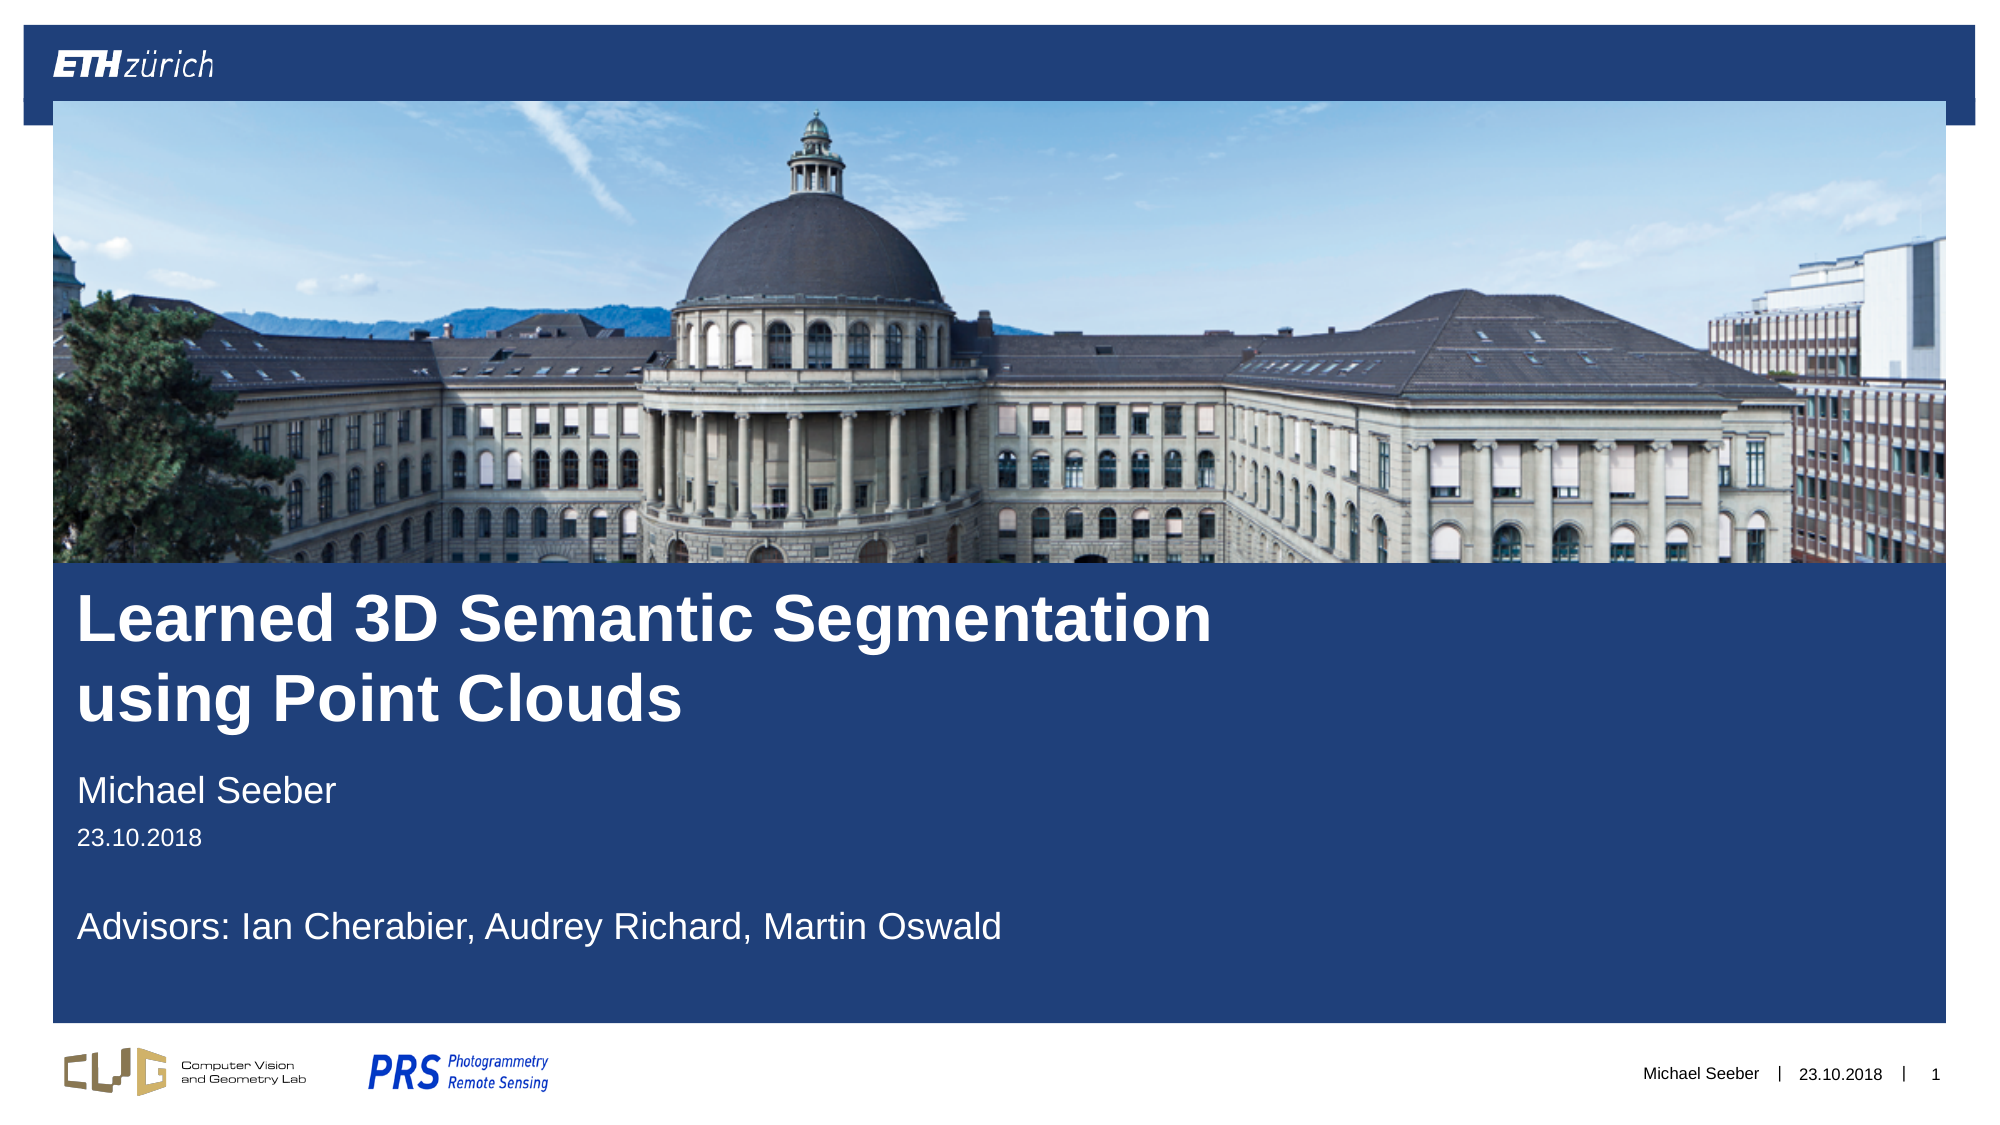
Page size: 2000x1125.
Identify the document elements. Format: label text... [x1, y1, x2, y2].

title Learned 3D Semantic Segmentation using Point Clouds [53, 574, 1946, 752]
subtitle Michael Seeber 23.10.2018 Advisors: Ian Cherabier, Audrey Richard, Martin Oswald [53, 752, 1946, 1024]
footer Michael Seeber [999, 1034, 1760, 1111]
slide_number 1 [1906, 1034, 1966, 1112]
picture [52, 101, 1947, 563]
picture [362, 1049, 553, 1098]
picture [52, 1038, 324, 1106]
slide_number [1790, 1034, 1892, 1112]
